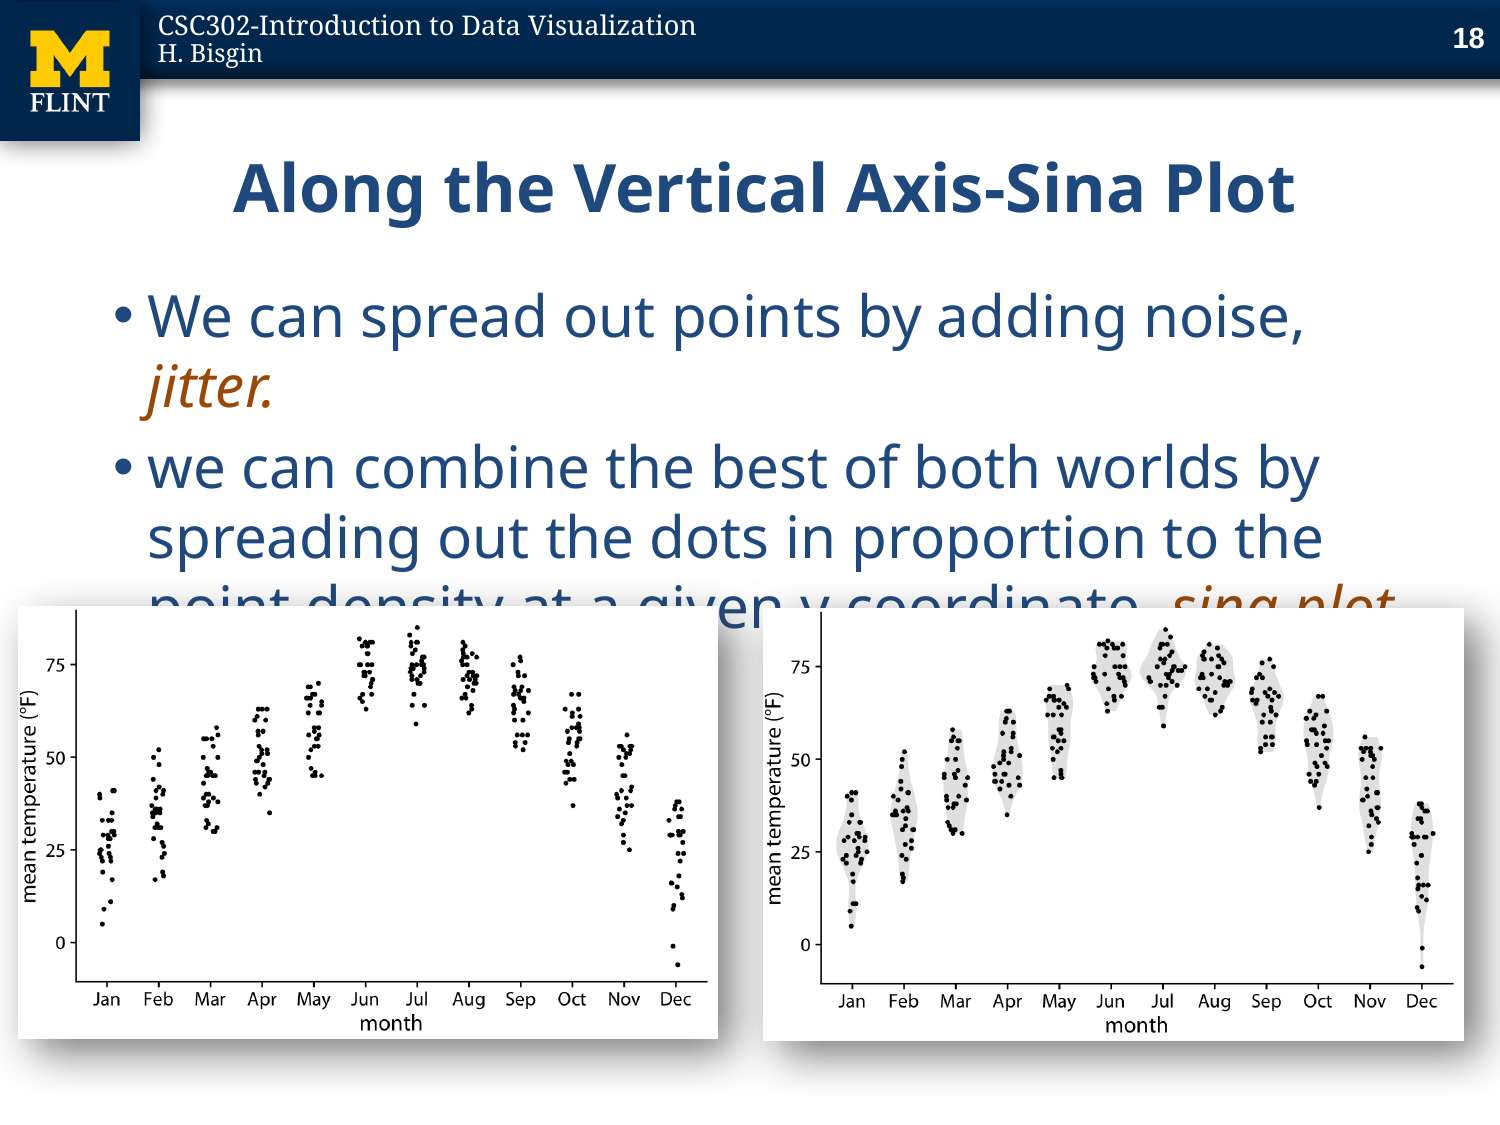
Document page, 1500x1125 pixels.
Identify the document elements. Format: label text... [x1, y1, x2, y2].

picture [0, 0, 1500, 1122]
title Along the Vertical Axis-Sina Plot [73, 109, 1457, 263]
slide_number 18 [1149, 6, 1500, 67]
list We can spread out points by adding noise, jitter. we can combine the best of both worlds by spreading out the dots in proportion to the point density at a given y coordinate, sina plot [75, 269, 1425, 603]
